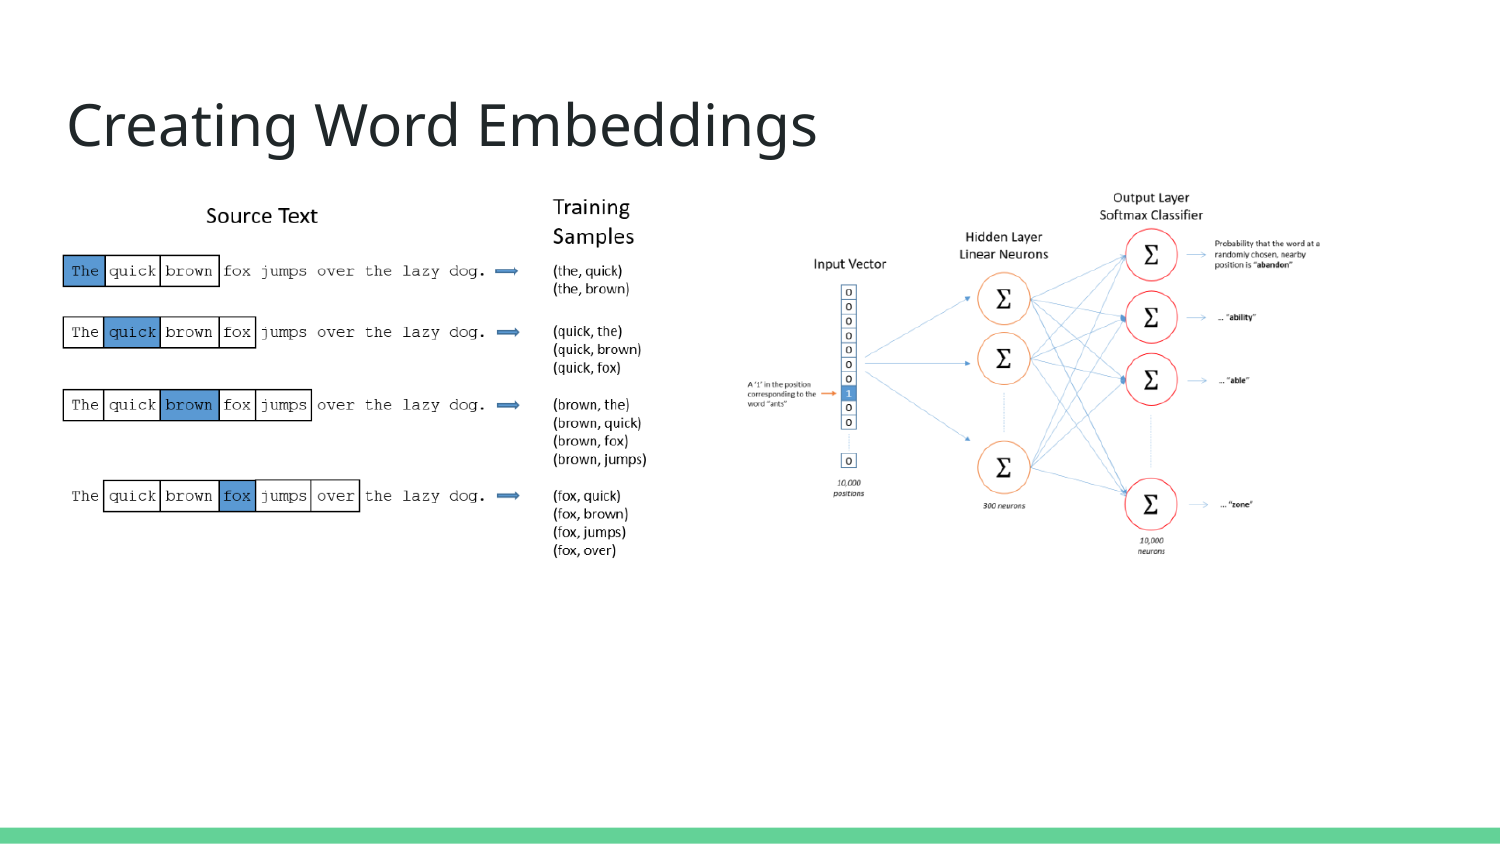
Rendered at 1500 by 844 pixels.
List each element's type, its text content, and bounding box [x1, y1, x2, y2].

picture [740, 188, 1326, 561]
title Creating Word Embeddings [51, 72, 1449, 167]
picture [50, 188, 661, 561]
